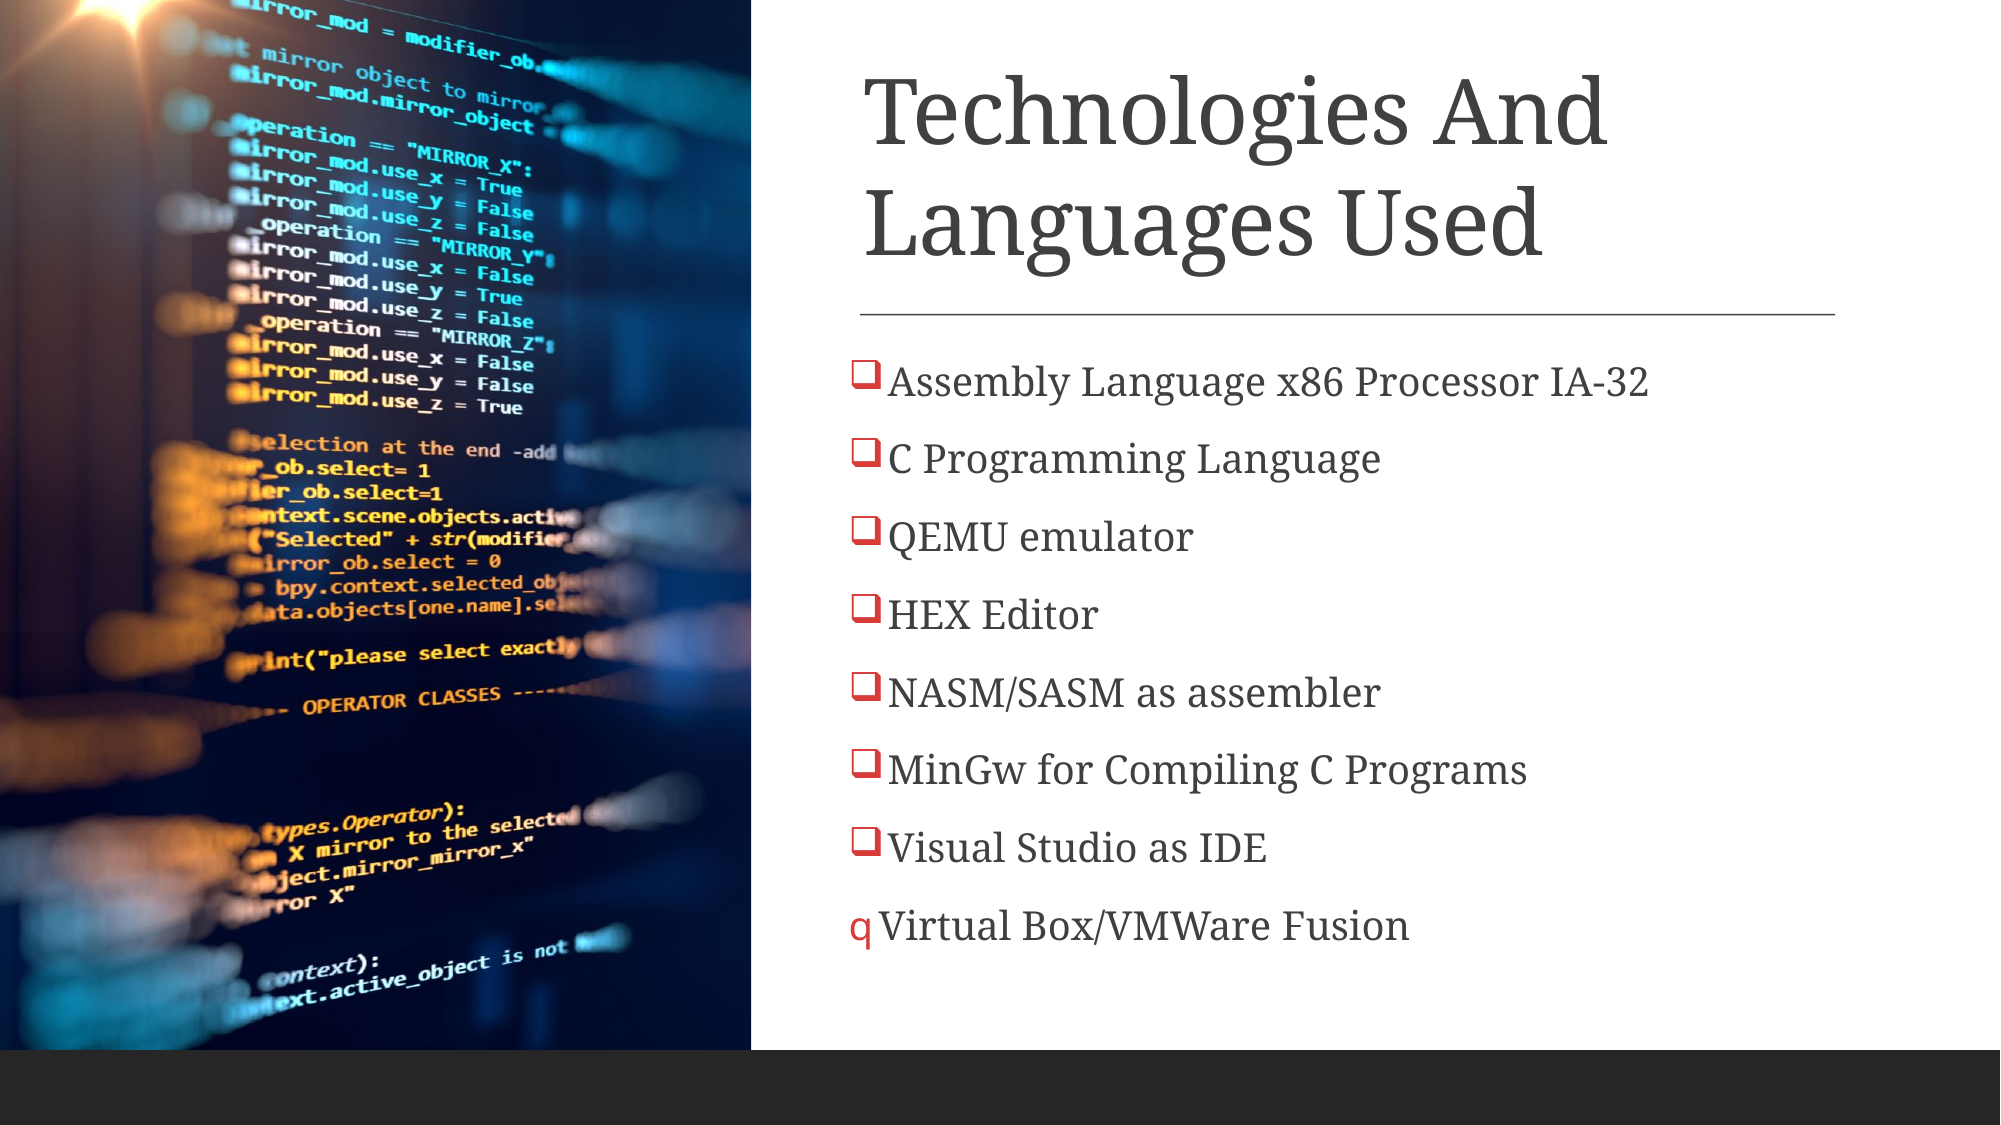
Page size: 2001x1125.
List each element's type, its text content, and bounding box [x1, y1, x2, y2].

picture [0, 0, 752, 1051]
text_box [753, 0, 2000, 1048]
list Assembly Language x86 Processor IA-32 C Programming Language QEMU emulator HEX Editor NASM/SASM as assembler MinGw for Compiling C Programs Visual Studio as IDE Virtual Box/VMWare Fusion [848, 345, 1830, 963]
title Technologies And Languages Used [848, 47, 1830, 285]
text_box [0, 1048, 2000, 1125]
picture [545, 64, 560, 72]
